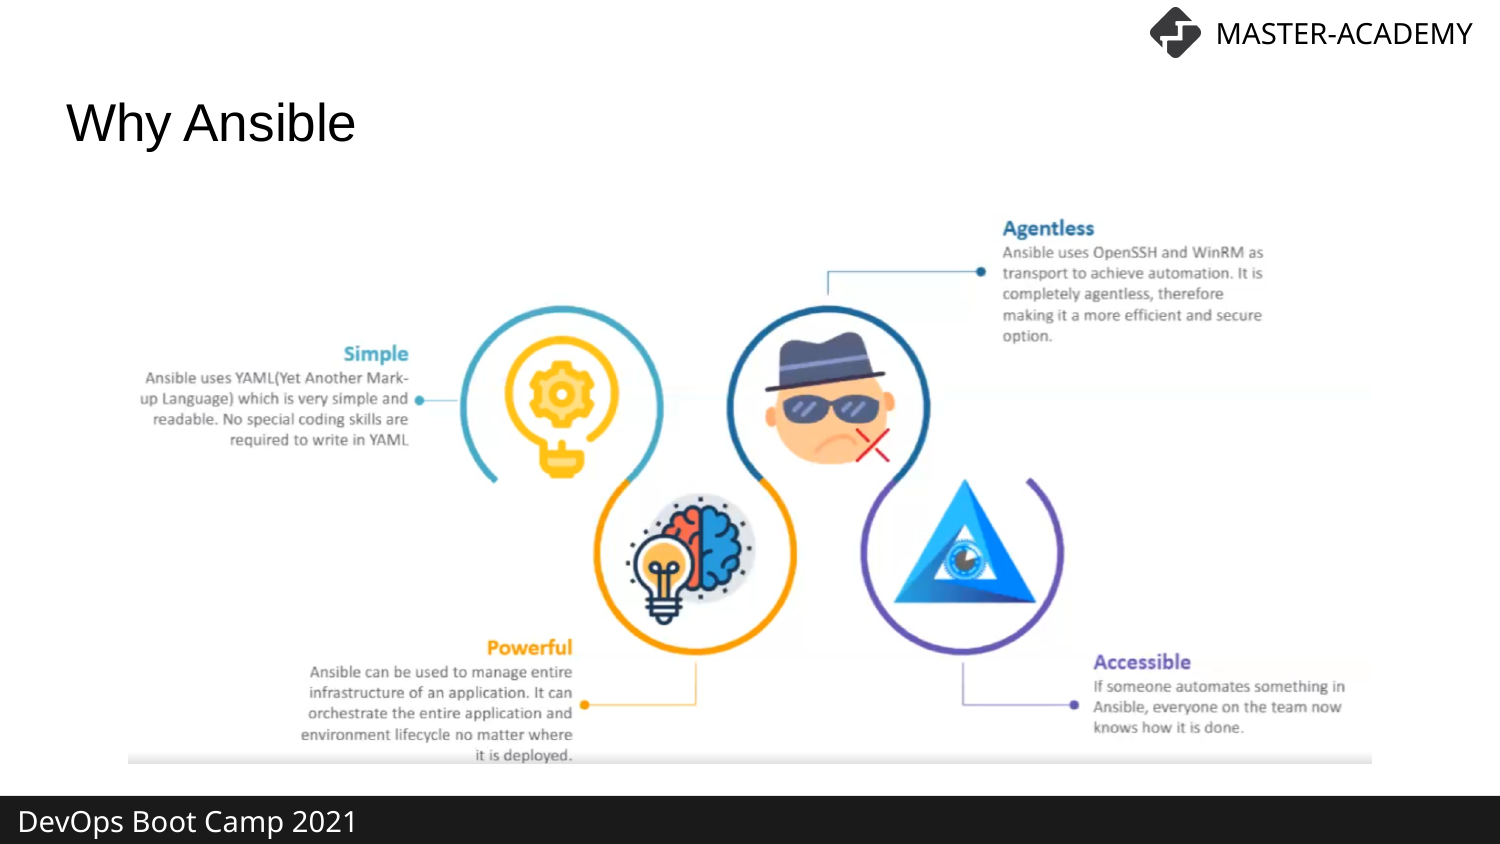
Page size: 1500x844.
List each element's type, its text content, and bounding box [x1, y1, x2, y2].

picture [128, 191, 1372, 764]
text_box [407, 795, 1500, 844]
text_box DevOps Boot Camp 2021 [2, 788, 407, 844]
title Why Ansible [51, 72, 1449, 167]
picture [1150, 7, 1201, 59]
text_box MASTER-ACADEMY [1200, 0, 1500, 65]
